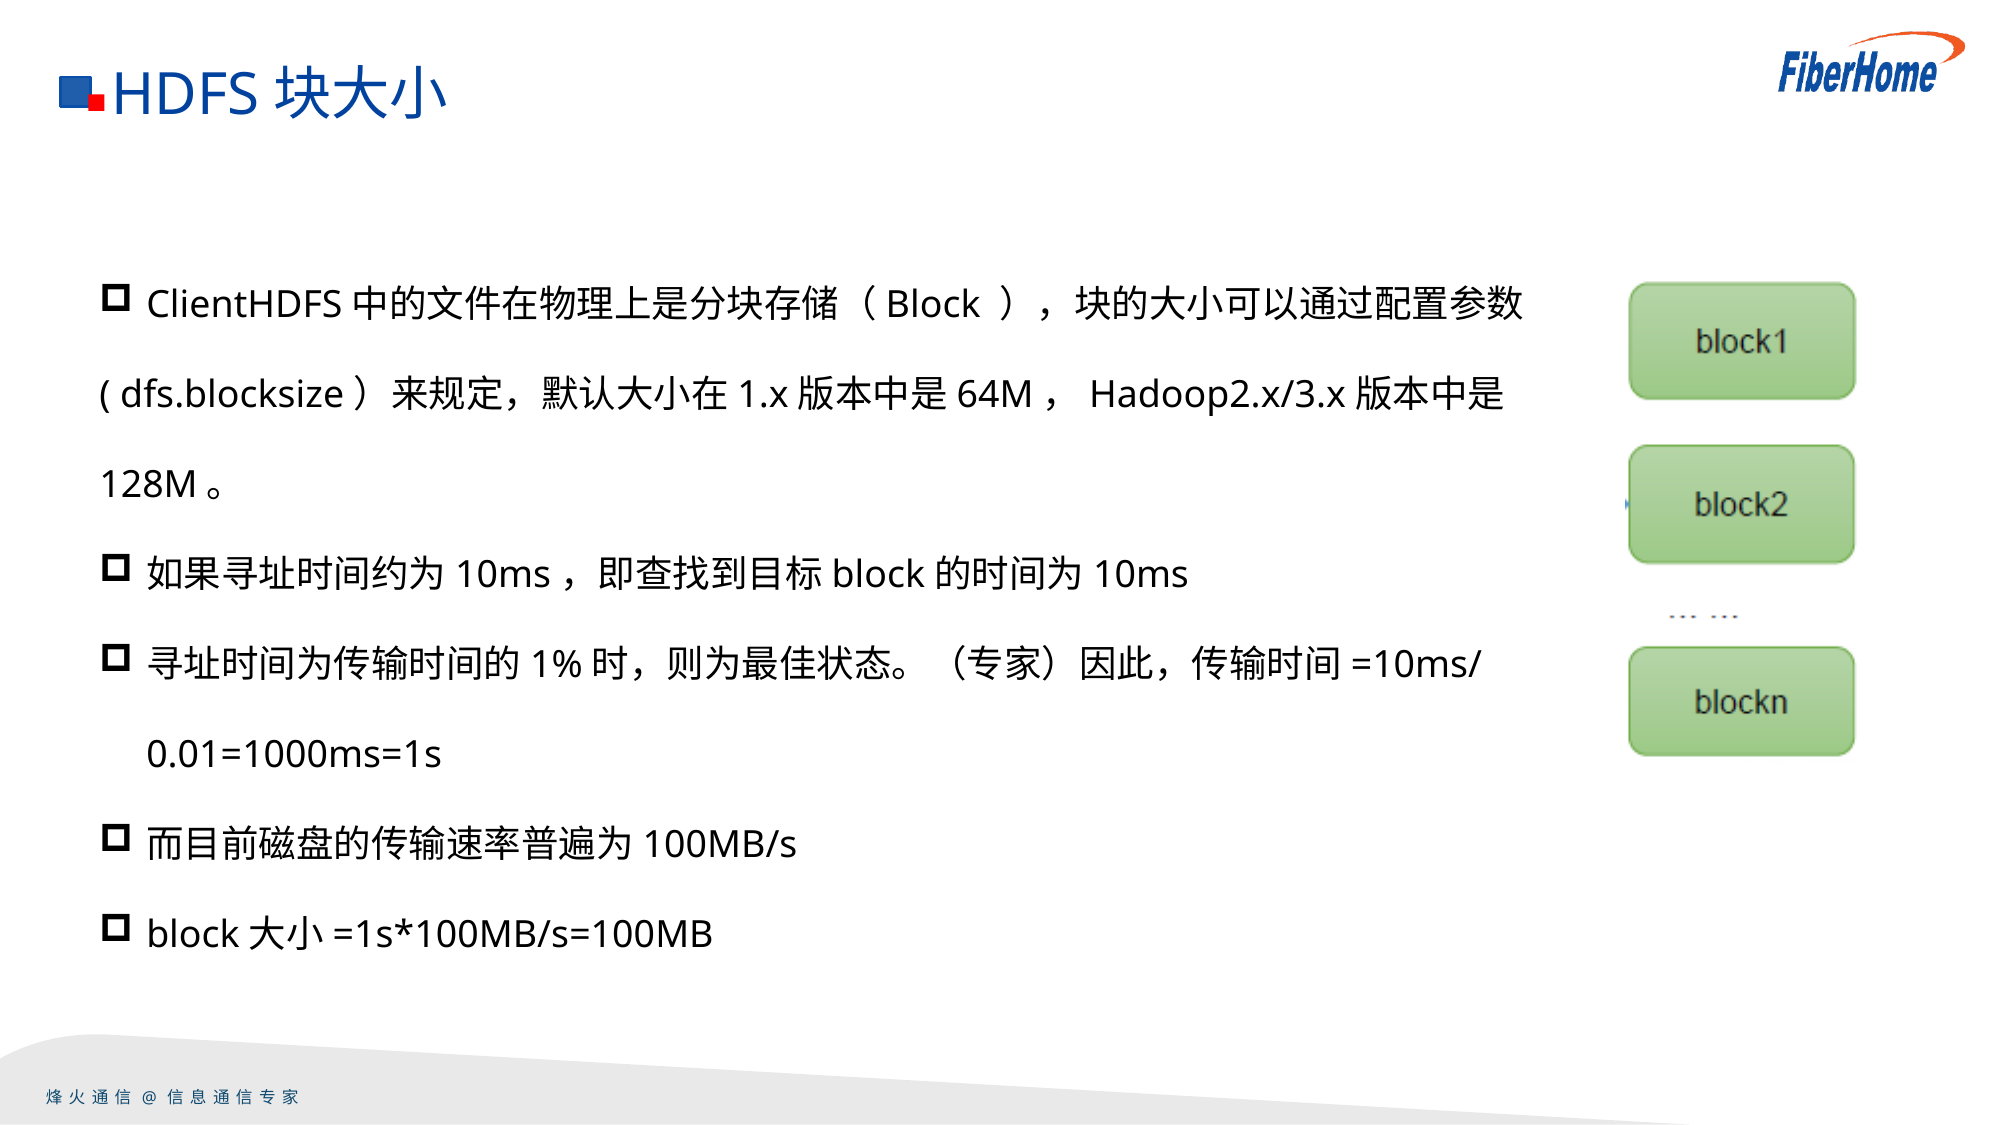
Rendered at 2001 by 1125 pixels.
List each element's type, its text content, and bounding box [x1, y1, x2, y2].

picture [1624, 274, 1862, 763]
picture [1767, 29, 1975, 95]
text_box ClientHDFS中的文件在物理上是分块存储（Block ），块的大小可以通过配置参数 ( dfs.blocksize）来规定，默认大小在1.x版本中是64M，Hadoop2.x/3.x版本中是128M。 如果寻址时间约为10ms，即查找到目标block的时间为10ms 寻址时间为传输时间的1%时，则为最佳状态。（专家）因此，传输时间=10ms/0.01=1000ms=1s 而目前磁盘的传输速率普遍为100MB/s block大小=1s*100MB/s=100MB [99, 235, 1550, 956]
list HDFS块大小 [96, 48, 1459, 124]
